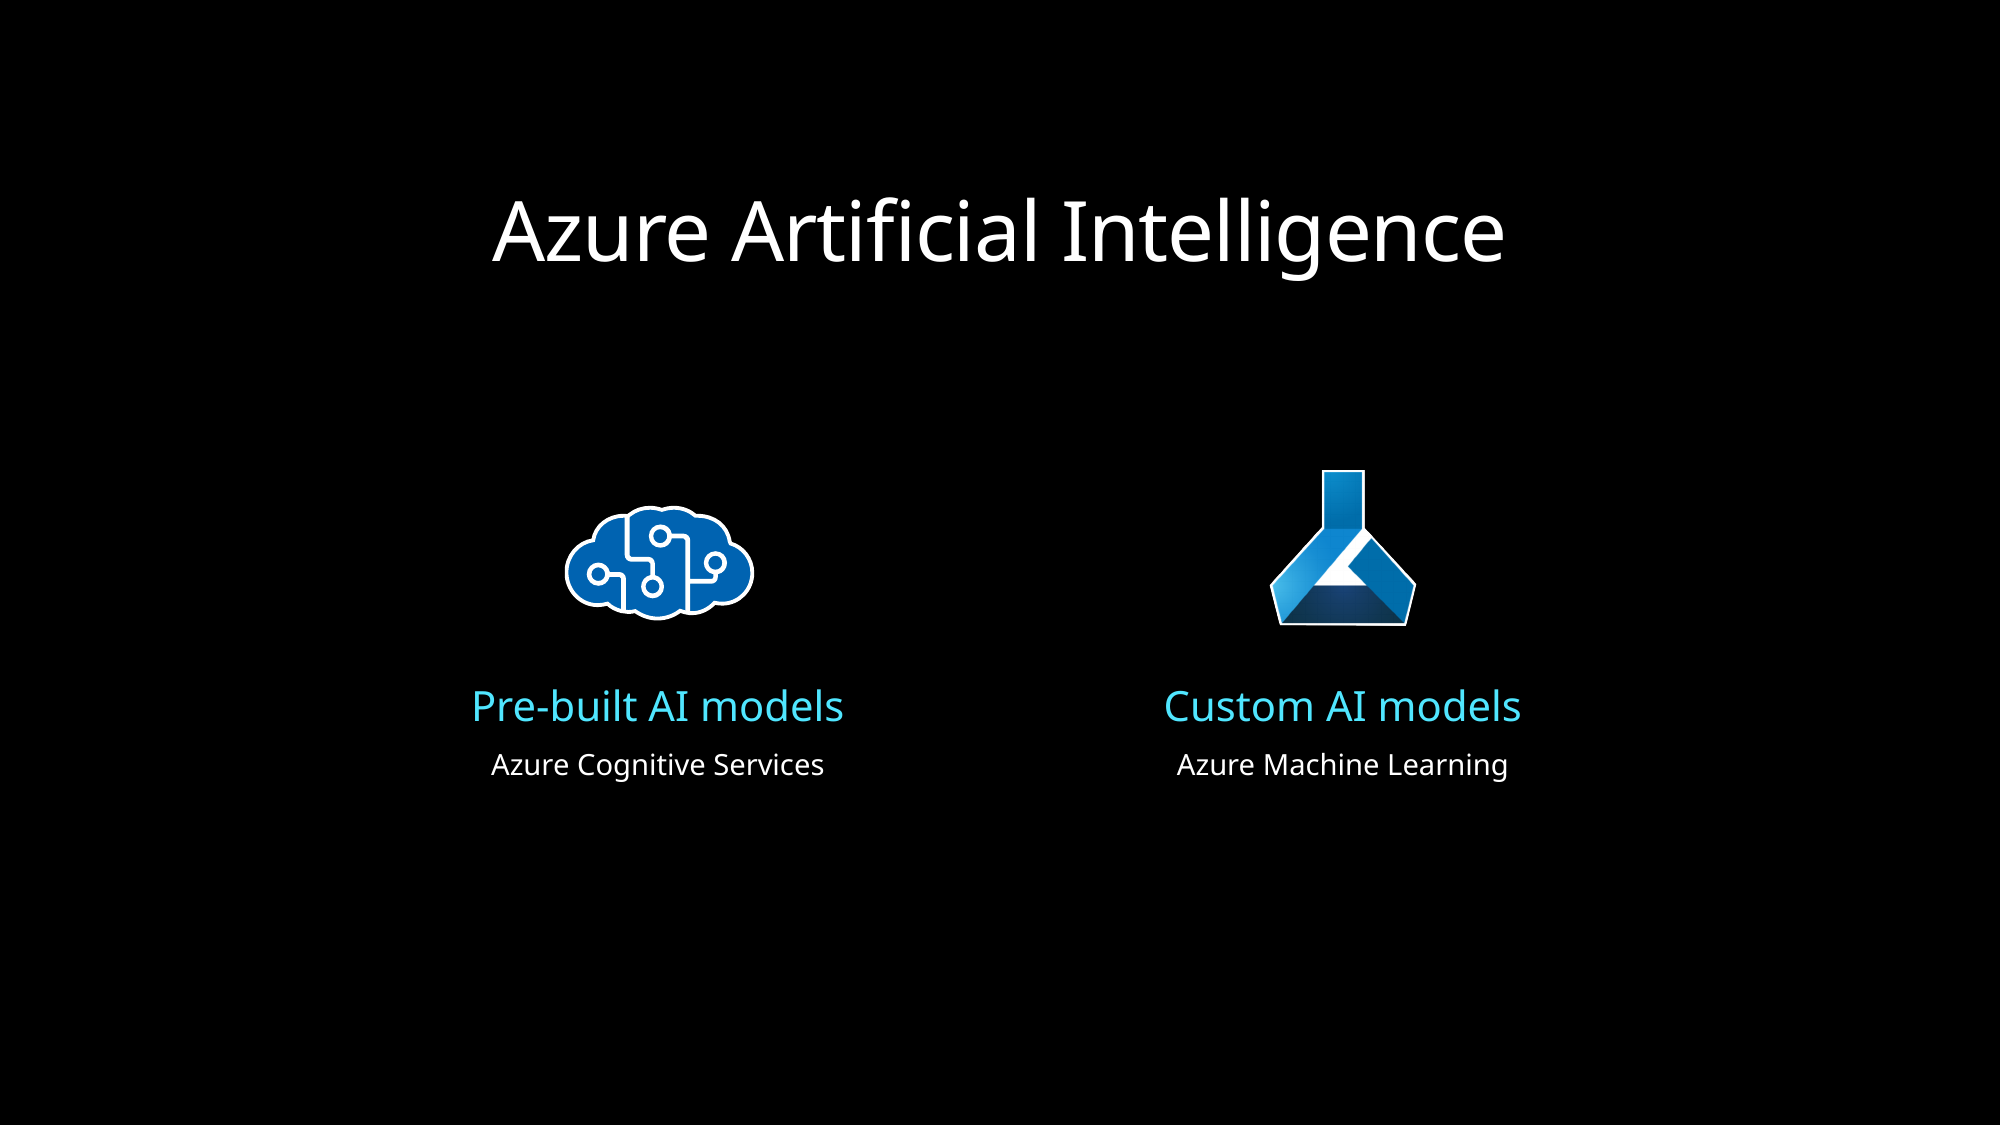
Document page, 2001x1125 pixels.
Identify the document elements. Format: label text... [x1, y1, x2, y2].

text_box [472, 505, 843, 783]
text_box Azure Artificial Intelligence [492, 177, 1508, 278]
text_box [1168, 470, 1518, 783]
